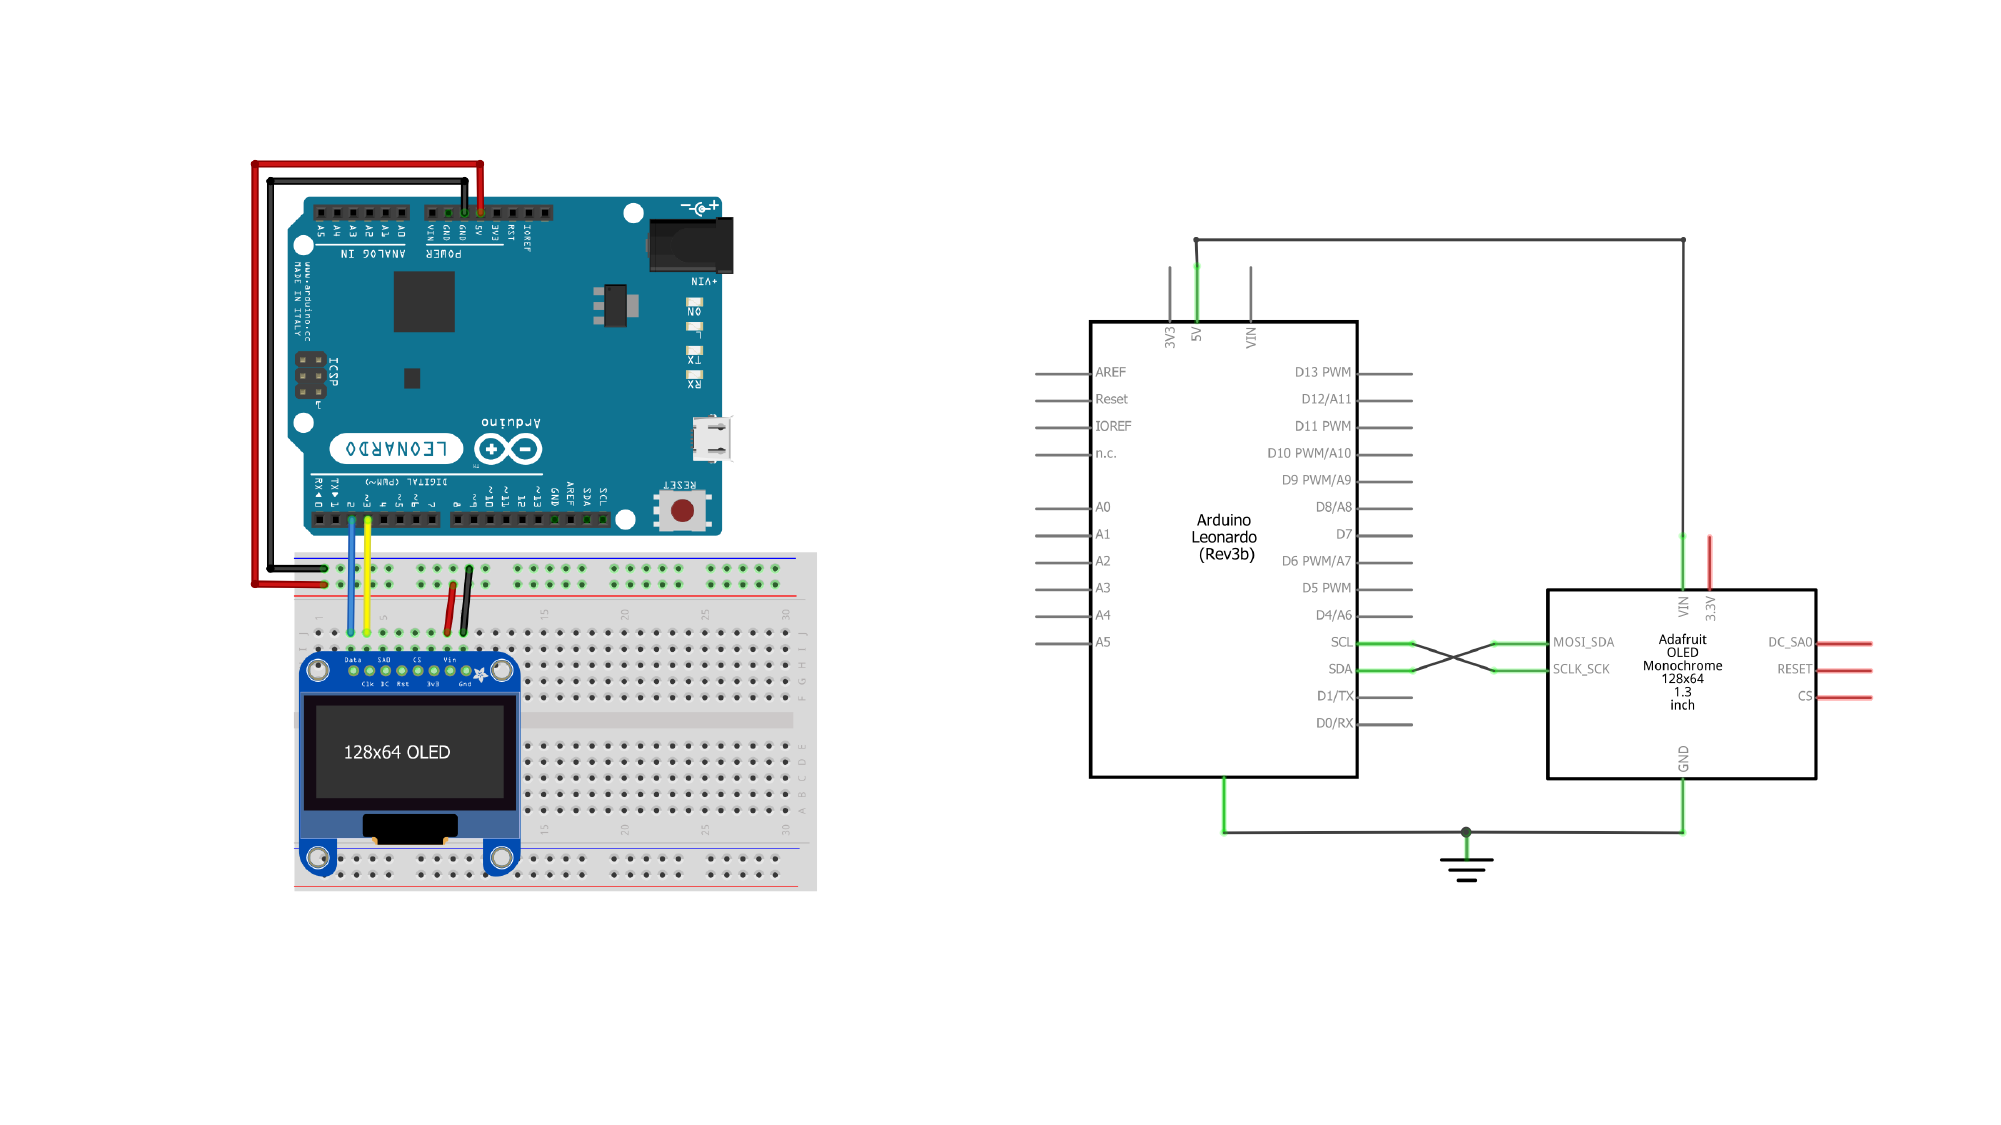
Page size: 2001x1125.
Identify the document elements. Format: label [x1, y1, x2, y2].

picture [999, 216, 1893, 897]
picture [123, 129, 896, 927]
